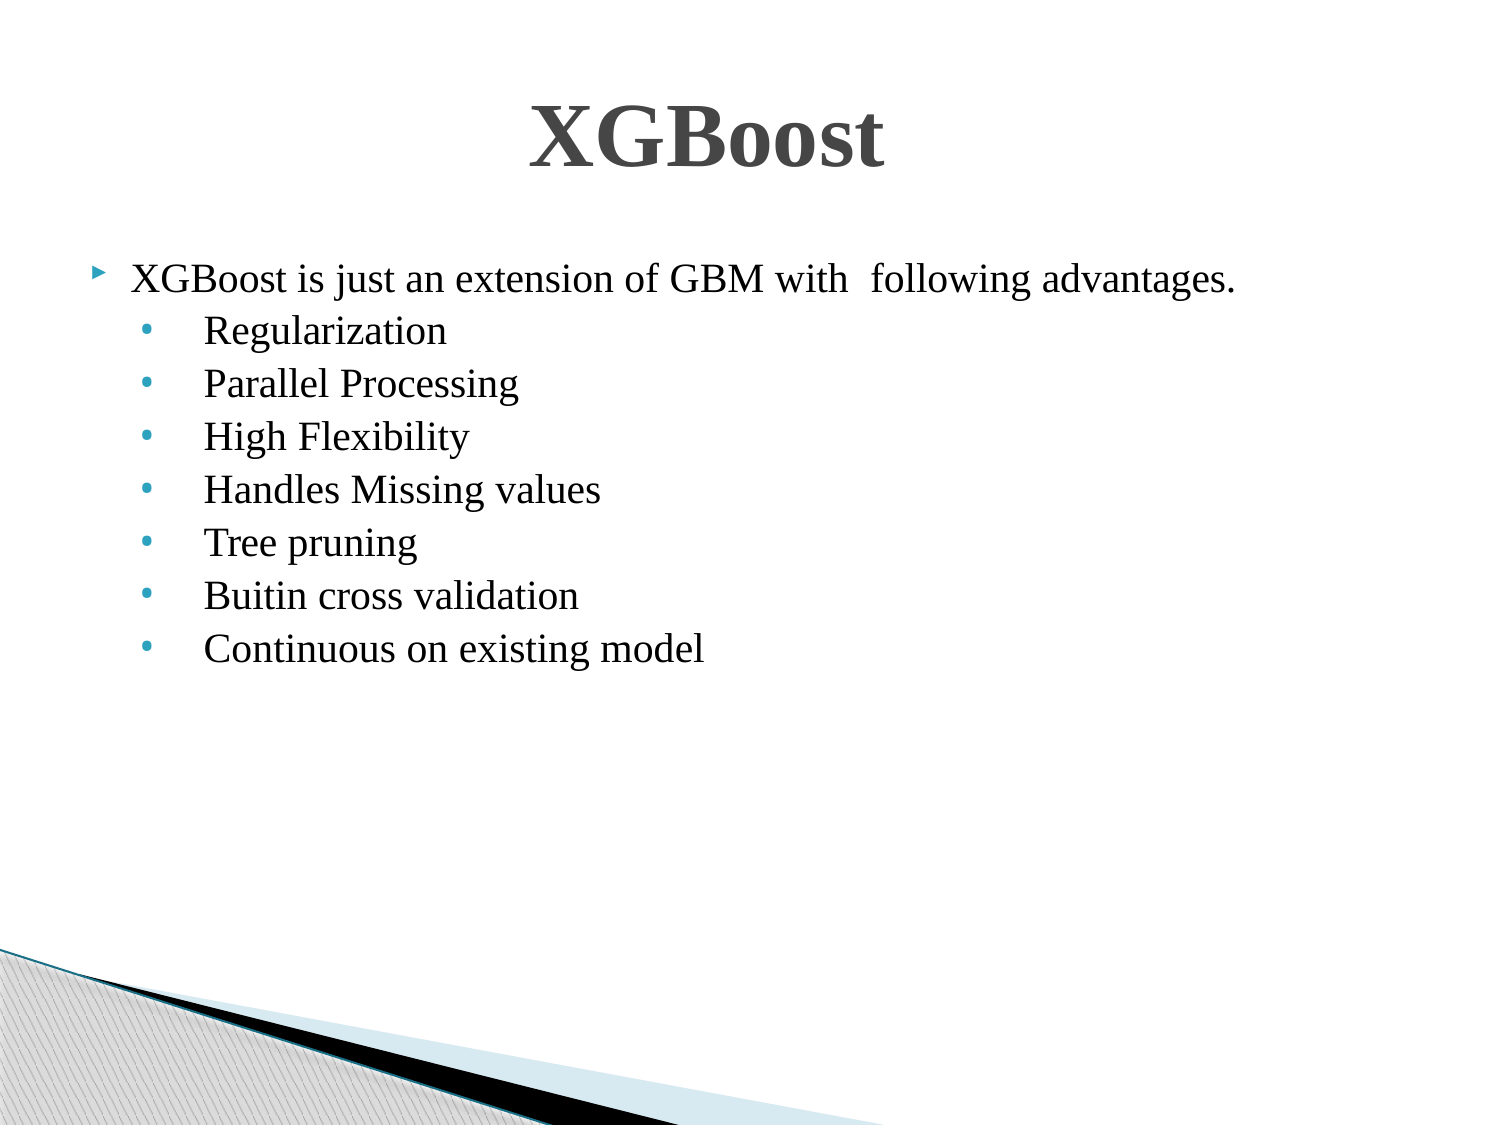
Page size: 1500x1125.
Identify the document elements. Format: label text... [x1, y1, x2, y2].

list XGBoost is just an extension of GBM with following advantages. Regularization Parallel Processing High Flexibility Handles Missing values Tree pruning Buitin cross validation Continuous on existing model [75, 243, 1425, 986]
title XGBoost [513, 54, 953, 206]
